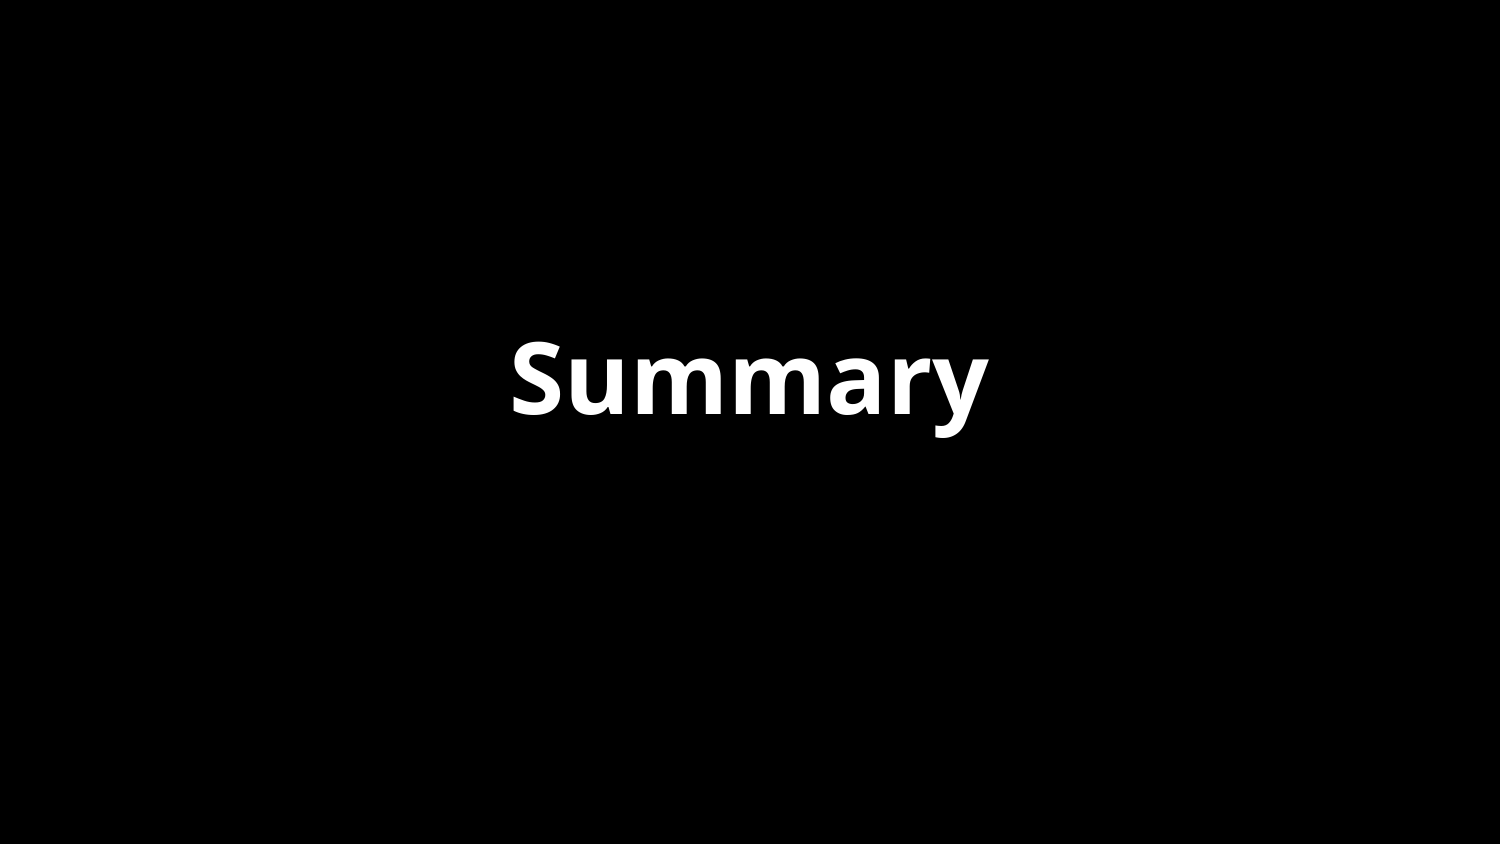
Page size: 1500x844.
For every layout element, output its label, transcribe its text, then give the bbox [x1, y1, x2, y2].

title Summary [112, 259, 1388, 450]
